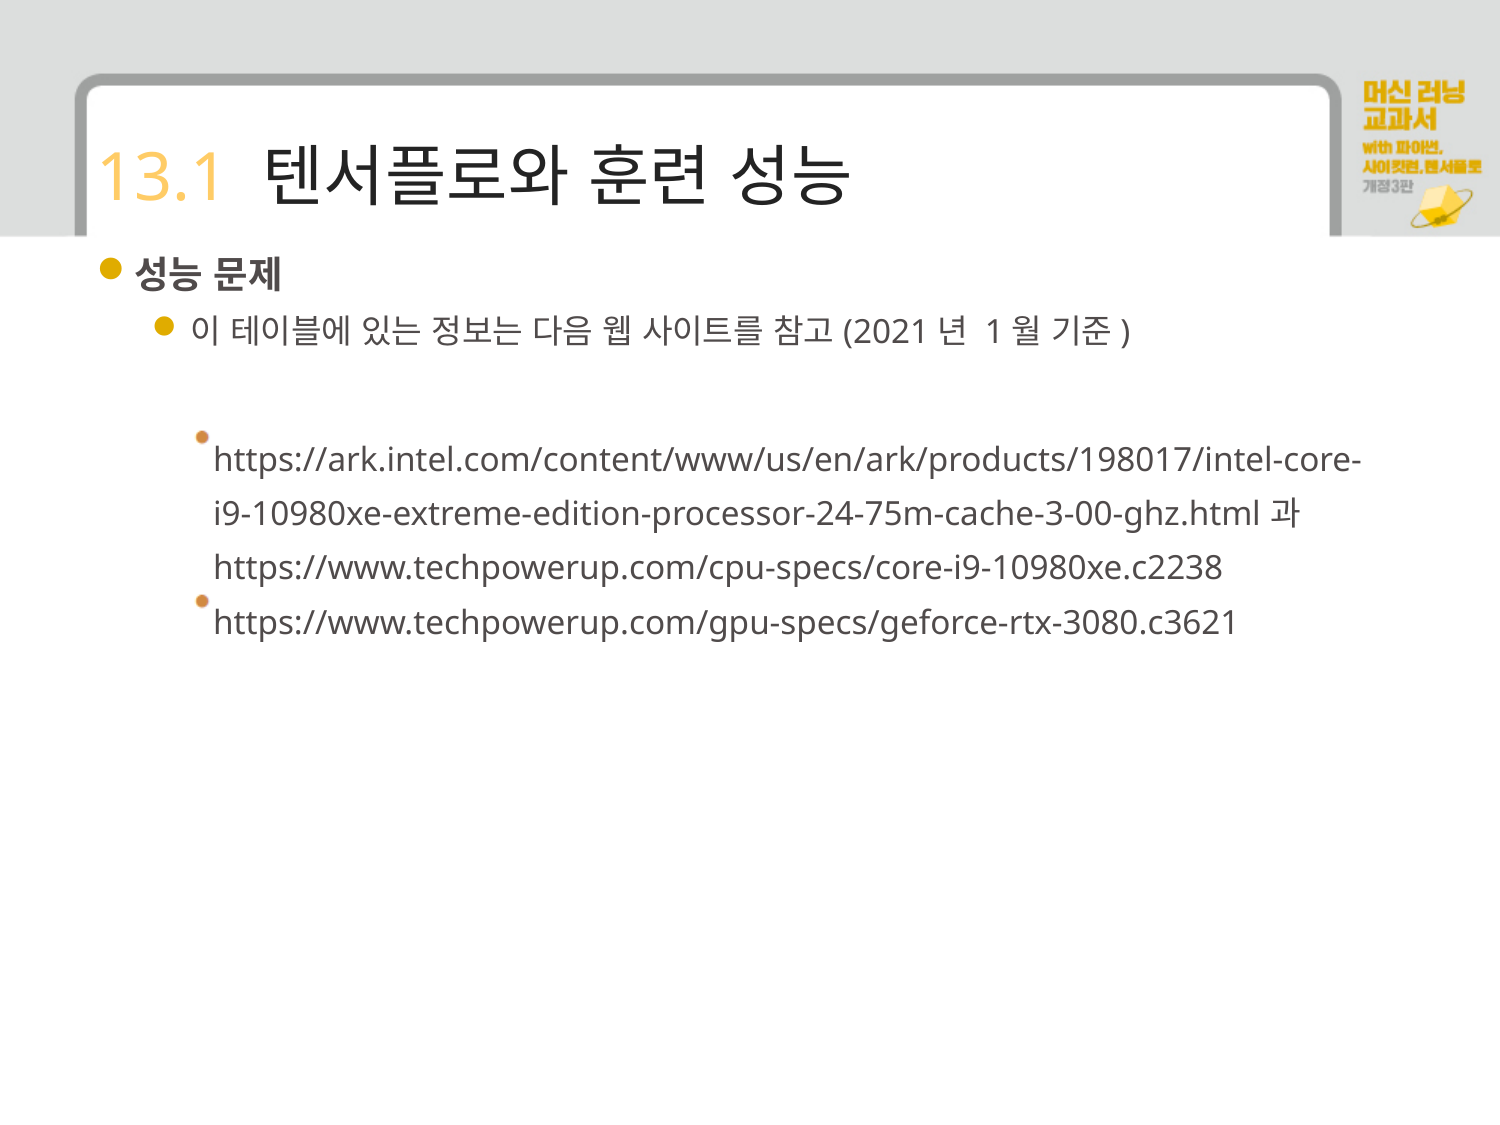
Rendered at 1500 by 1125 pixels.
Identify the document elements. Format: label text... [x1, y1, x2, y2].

title 13.1 텐서플로와 훈련 성능 [81, 90, 1412, 222]
picture [0, 0, 1500, 1125]
list 성능 문제 이 테이블에 있는 정보는 다음 웹 사이트를 참고(2021년 1월 기준) https://ark.intel.com/content/www/us/en/ark/products/198017/intel-core- i9-10980xe-extreme-edition-processor-24-75m-cache-3-00-ghz.html과 https://www.techpowerup.com/cpu-specs/core-i9-10980xe.c2238 https://www.techpowerup.com/gpu-specs/geforce-rtx-3080.c3621 [81, 239, 1412, 1054]
